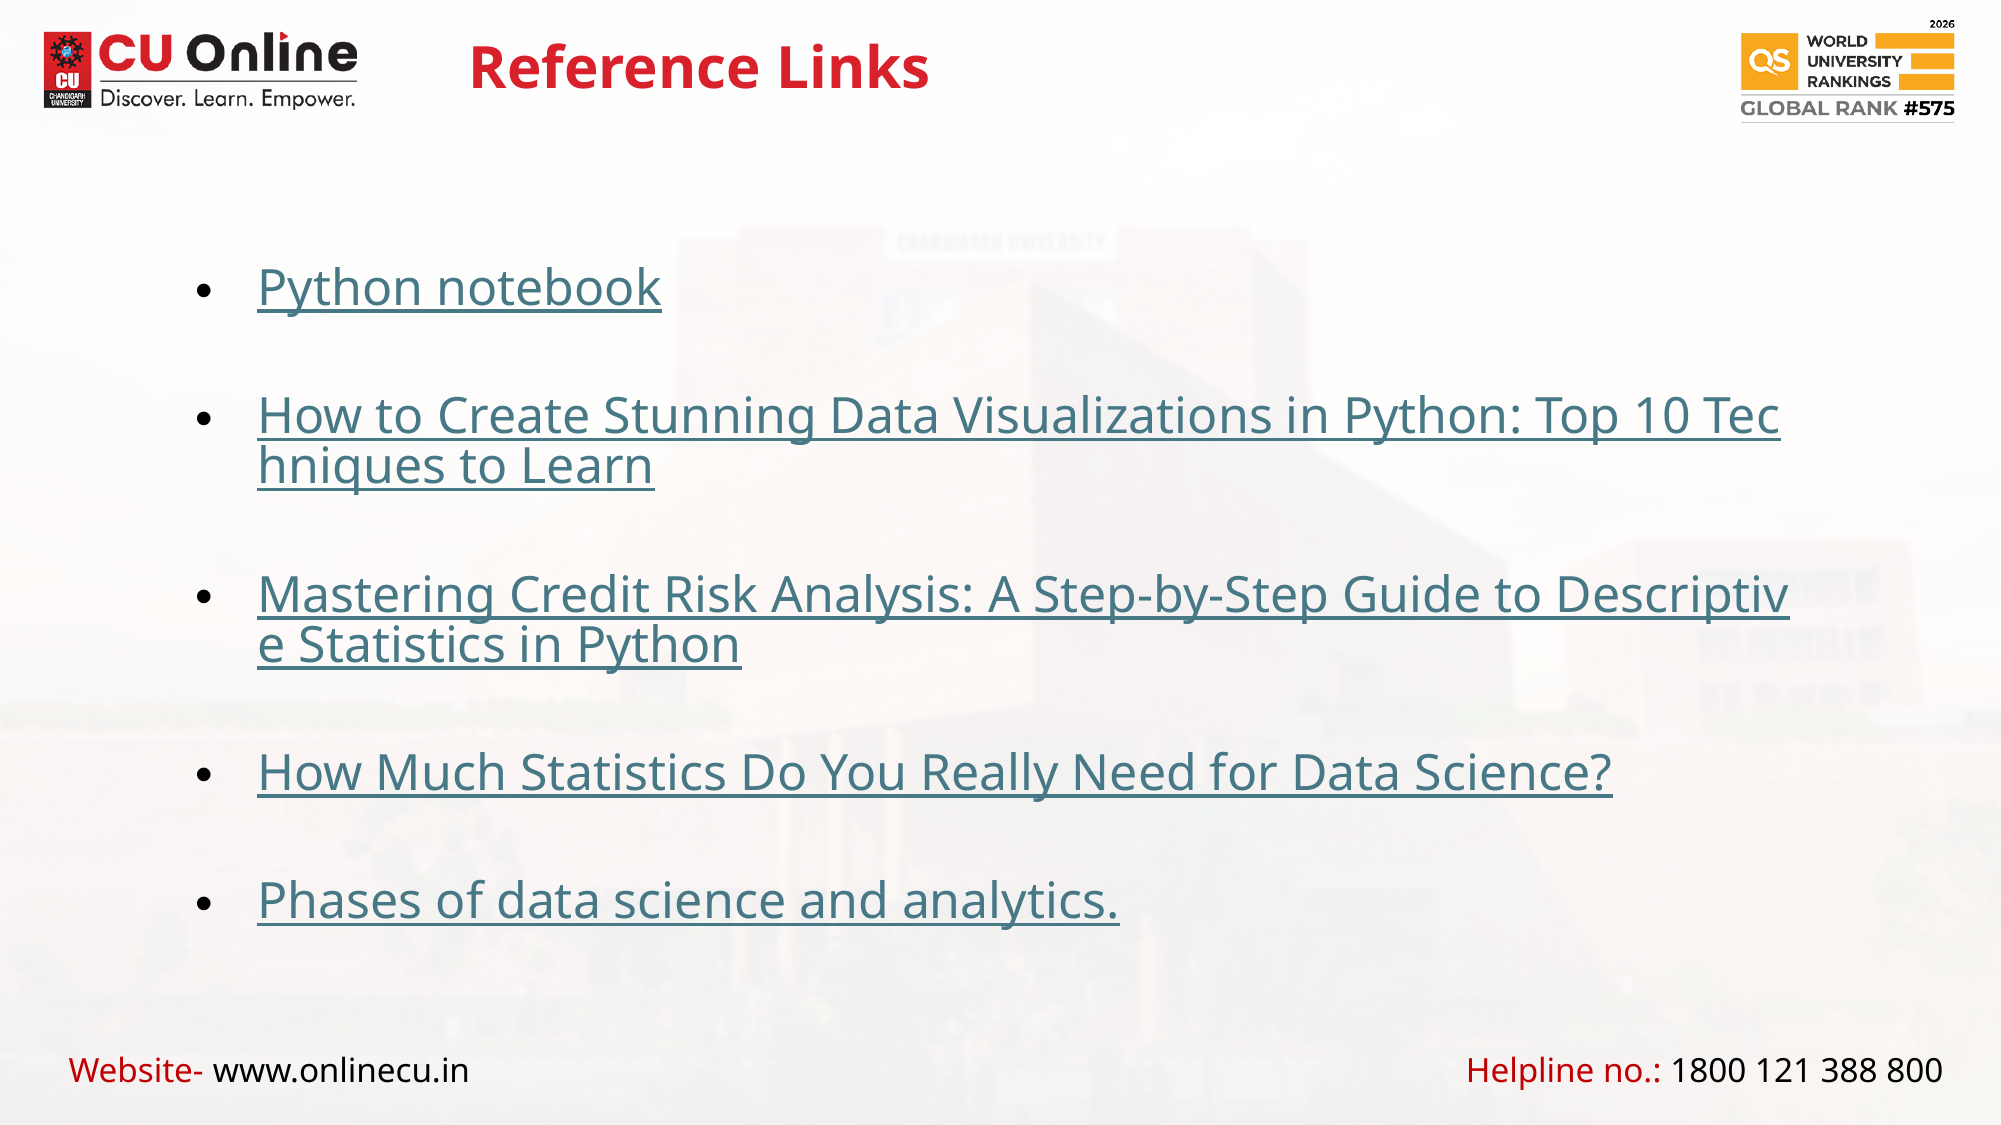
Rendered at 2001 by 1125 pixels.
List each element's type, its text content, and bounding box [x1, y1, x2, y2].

picture [43, 14, 429, 117]
picture [1673, 20, 2001, 123]
text_box Reference Links [454, 31, 1750, 144]
text_box Python notebook How to Create Stunning Data Visualizations in Python: Top 10 Techniques to Learn Mastering Credit Risk Analysis: A Step-by-Step Guide to Descriptive Statistics in Python How Much Statistics Do You Really Need for Data Science? Phases of data science and analytics. [180, 188, 1820, 1025]
